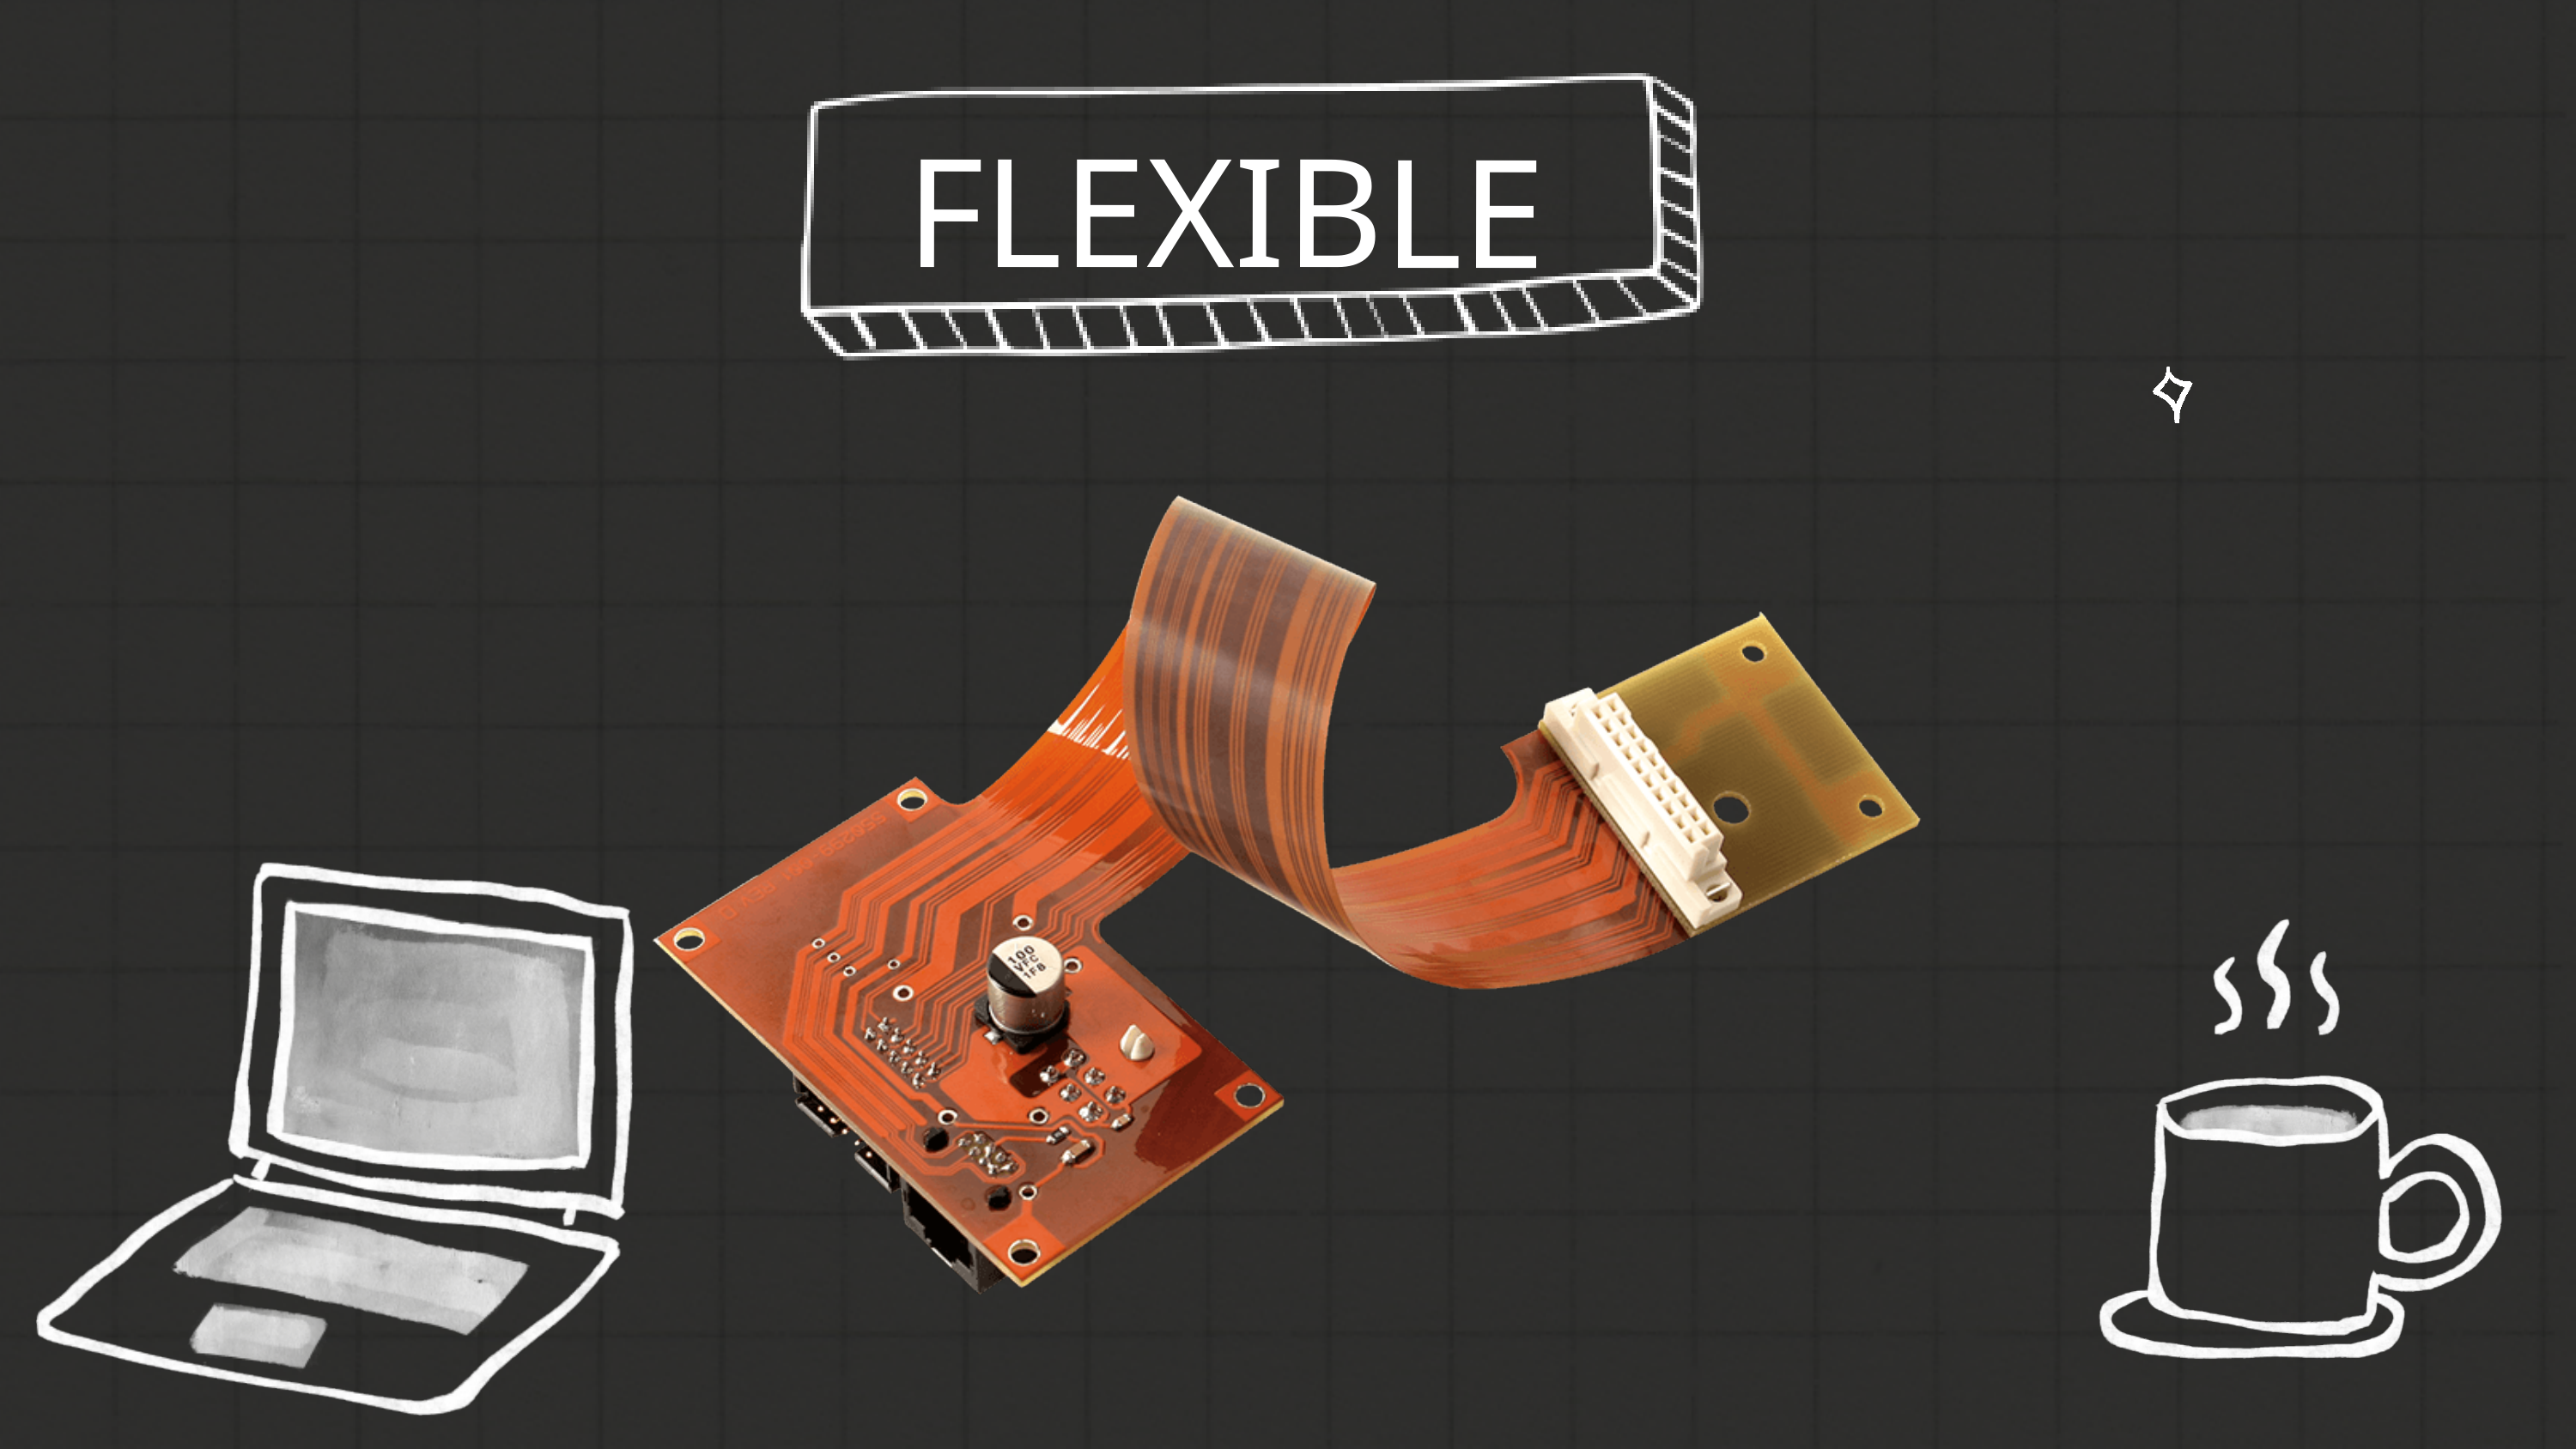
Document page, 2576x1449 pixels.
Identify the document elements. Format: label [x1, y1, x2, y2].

text_box [648, 491, 1927, 1304]
text_box [800, 73, 1704, 361]
text_box [2098, 918, 2504, 1361]
text_box [0, 0, 2576, 1449]
text_box [35, 861, 636, 1417]
picture [2098, 73, 2446, 503]
